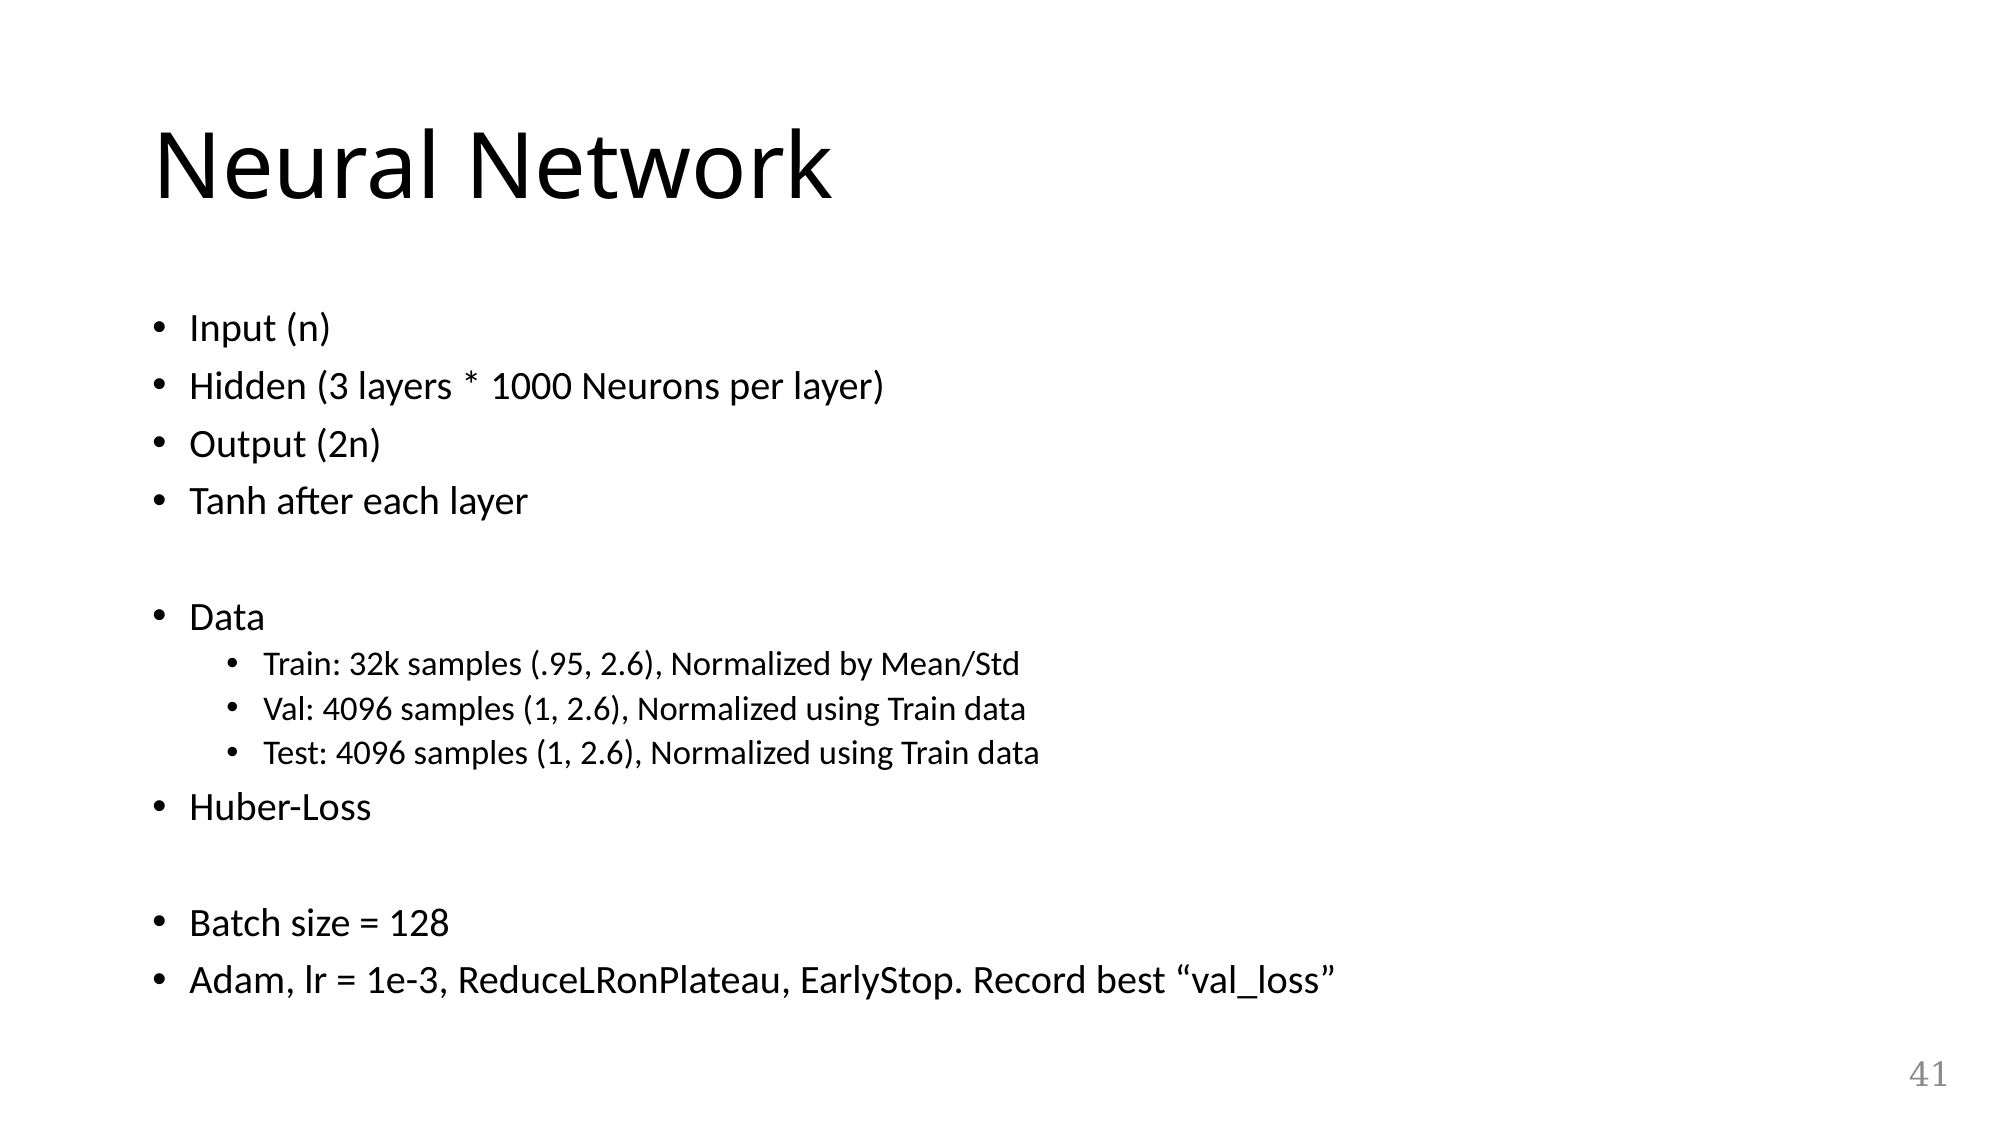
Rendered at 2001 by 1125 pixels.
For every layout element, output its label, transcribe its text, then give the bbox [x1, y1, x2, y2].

list Input (n) Hidden (3 layers * 1000 Neurons per layer) Output (2n) Tanh after each layer Data Train: 32k samples (.95, 2.6), Normalized by Mean/Std Val: 4096 samples (1, 2.6), Normalized using Train data Test: 4096 samples (1, 2.6), Normalized using Train data Huber-Loss Batch size = 128 Adam, lr = 1e-3, ReduceLRonPlateau, EarlyStop. Record best “val_loss” [137, 299, 1863, 1014]
slide_number 41 [1516, 1042, 1967, 1103]
title Neural Network [137, 59, 1863, 278]
